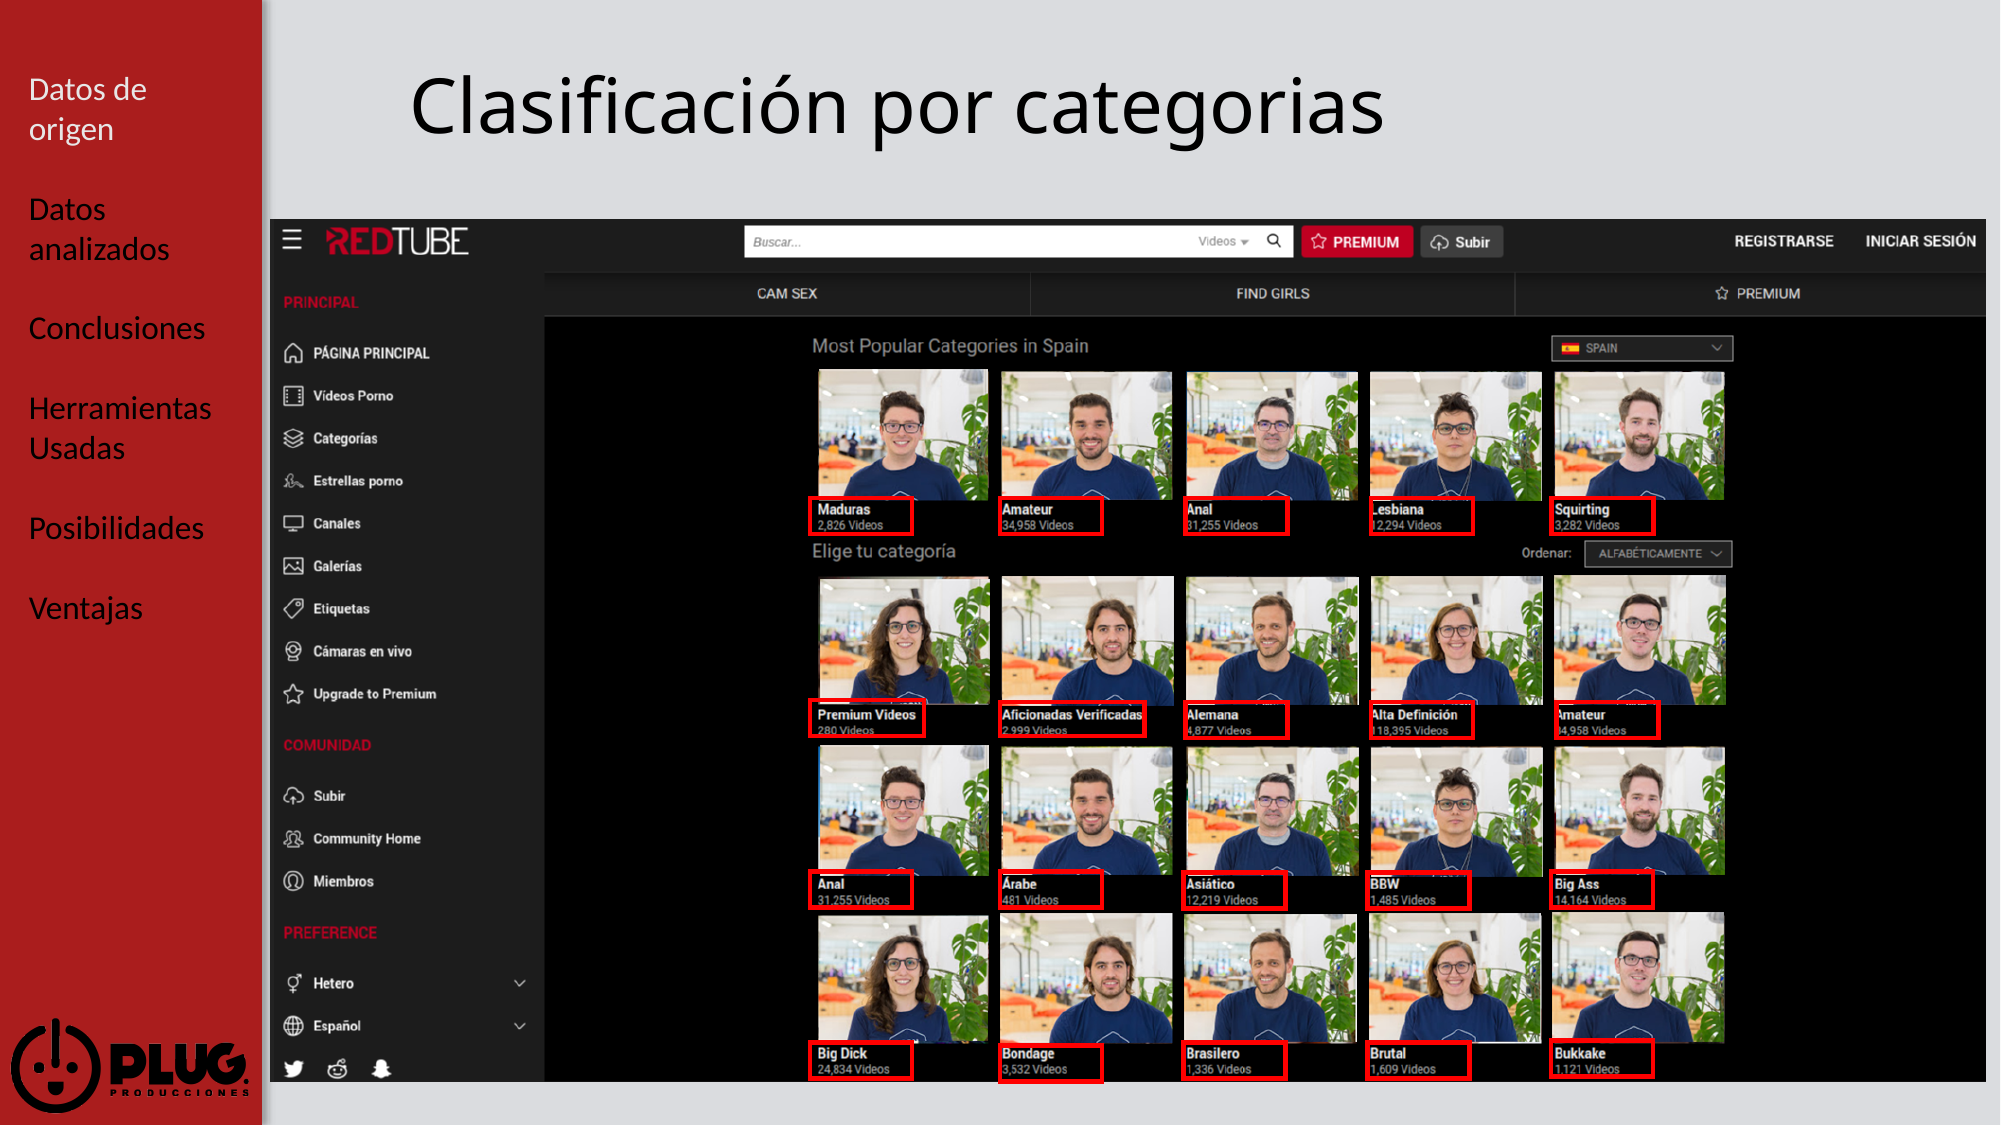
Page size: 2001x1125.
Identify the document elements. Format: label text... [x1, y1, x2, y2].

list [270, 219, 1986, 1082]
text_box Datos de origen Datos analizados Conclusiones Herramientas Usadas Posibilidades Ventajas [14, 59, 243, 634]
title Clasificación por categorias [394, 59, 1863, 158]
picture [0, 0, 2001, 1125]
